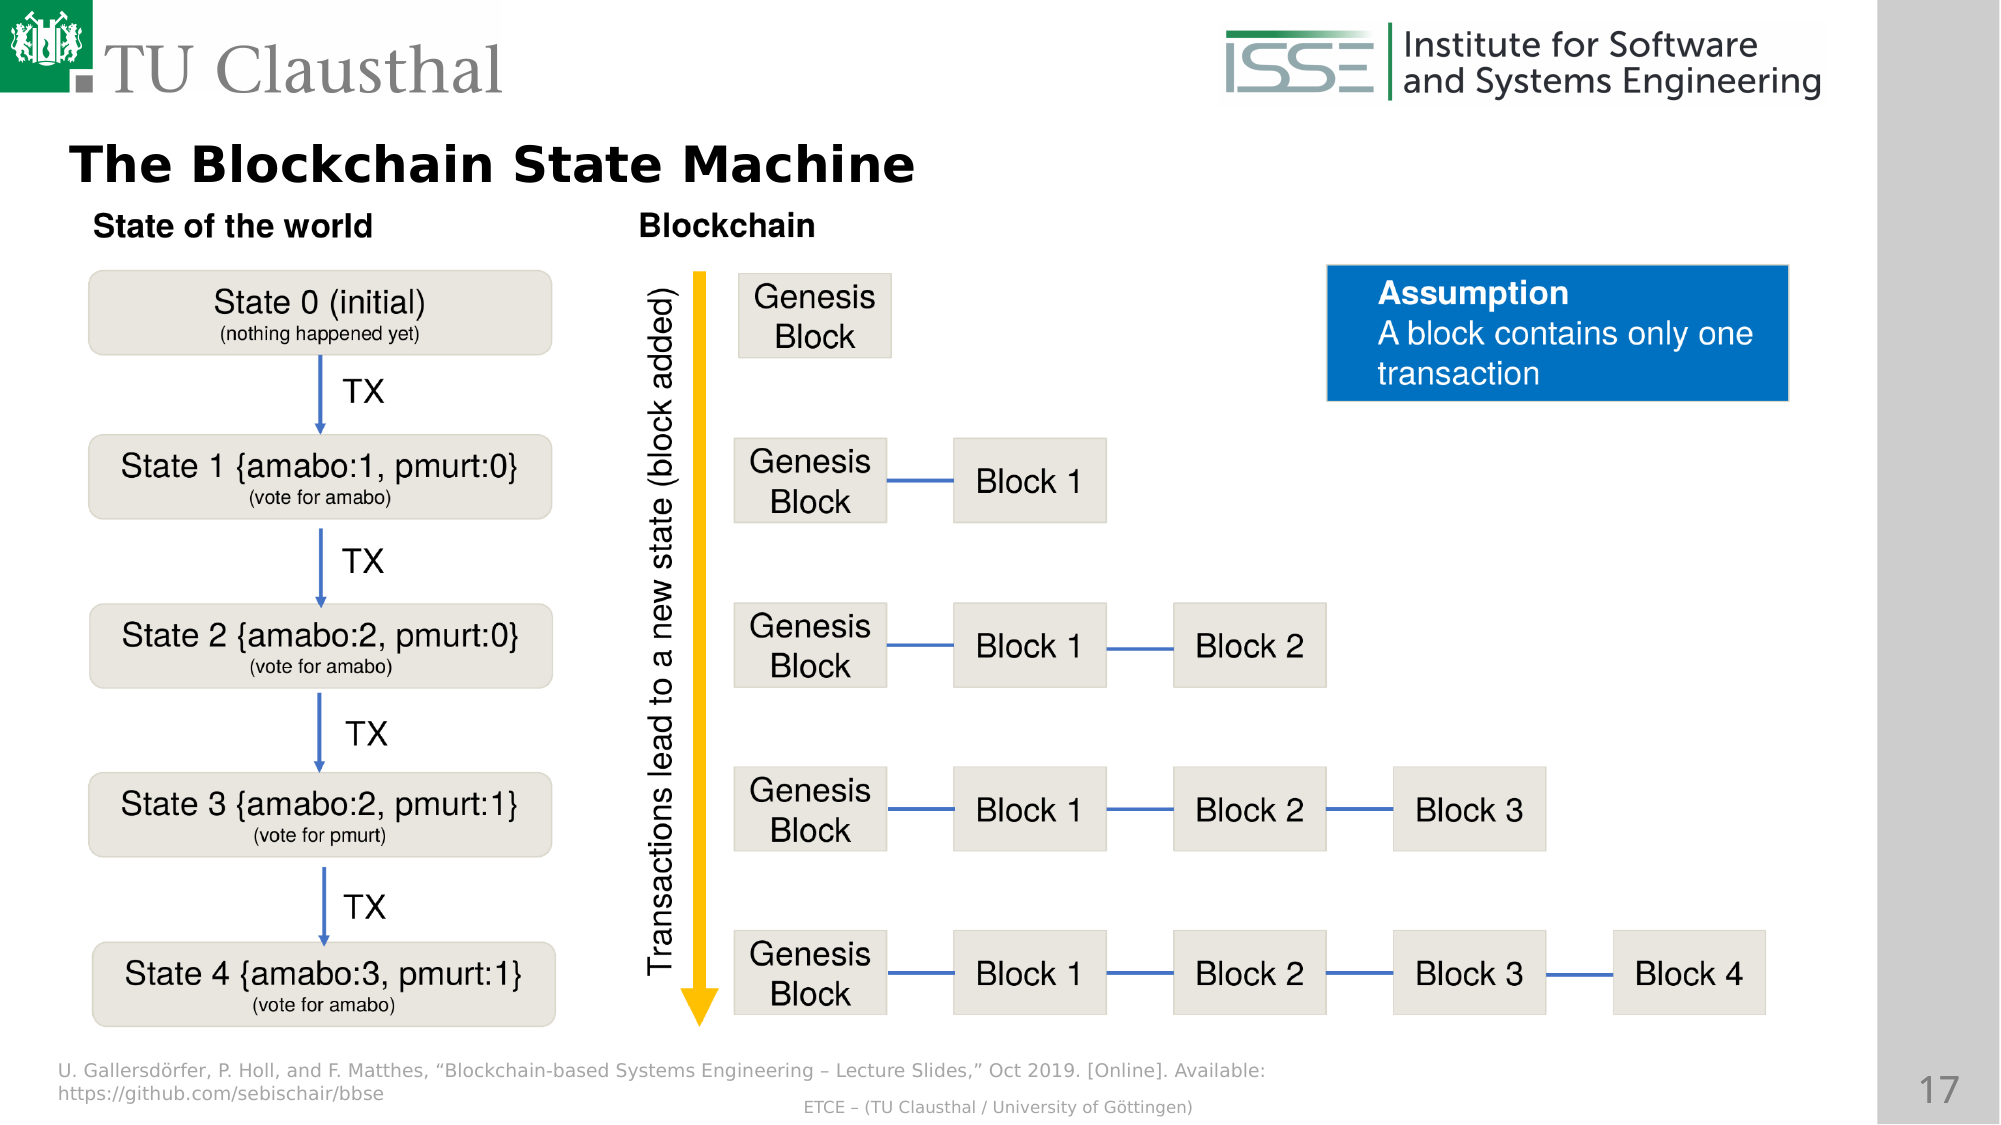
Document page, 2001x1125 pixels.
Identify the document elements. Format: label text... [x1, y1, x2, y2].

picture [79, 207, 1794, 1035]
picture [0, 0, 502, 93]
text_box U. Gallersdörfer, P. Holl, and F. Matthes, “Blockchain-based Systems Engineering – Lecture Slides,” Oct 2019. [Online]. Available: https://github.com/sebischair/bbse [43, 1051, 1520, 1112]
text_box The Blockchain State Machine [55, 125, 1819, 208]
picture [1218, 22, 1826, 107]
